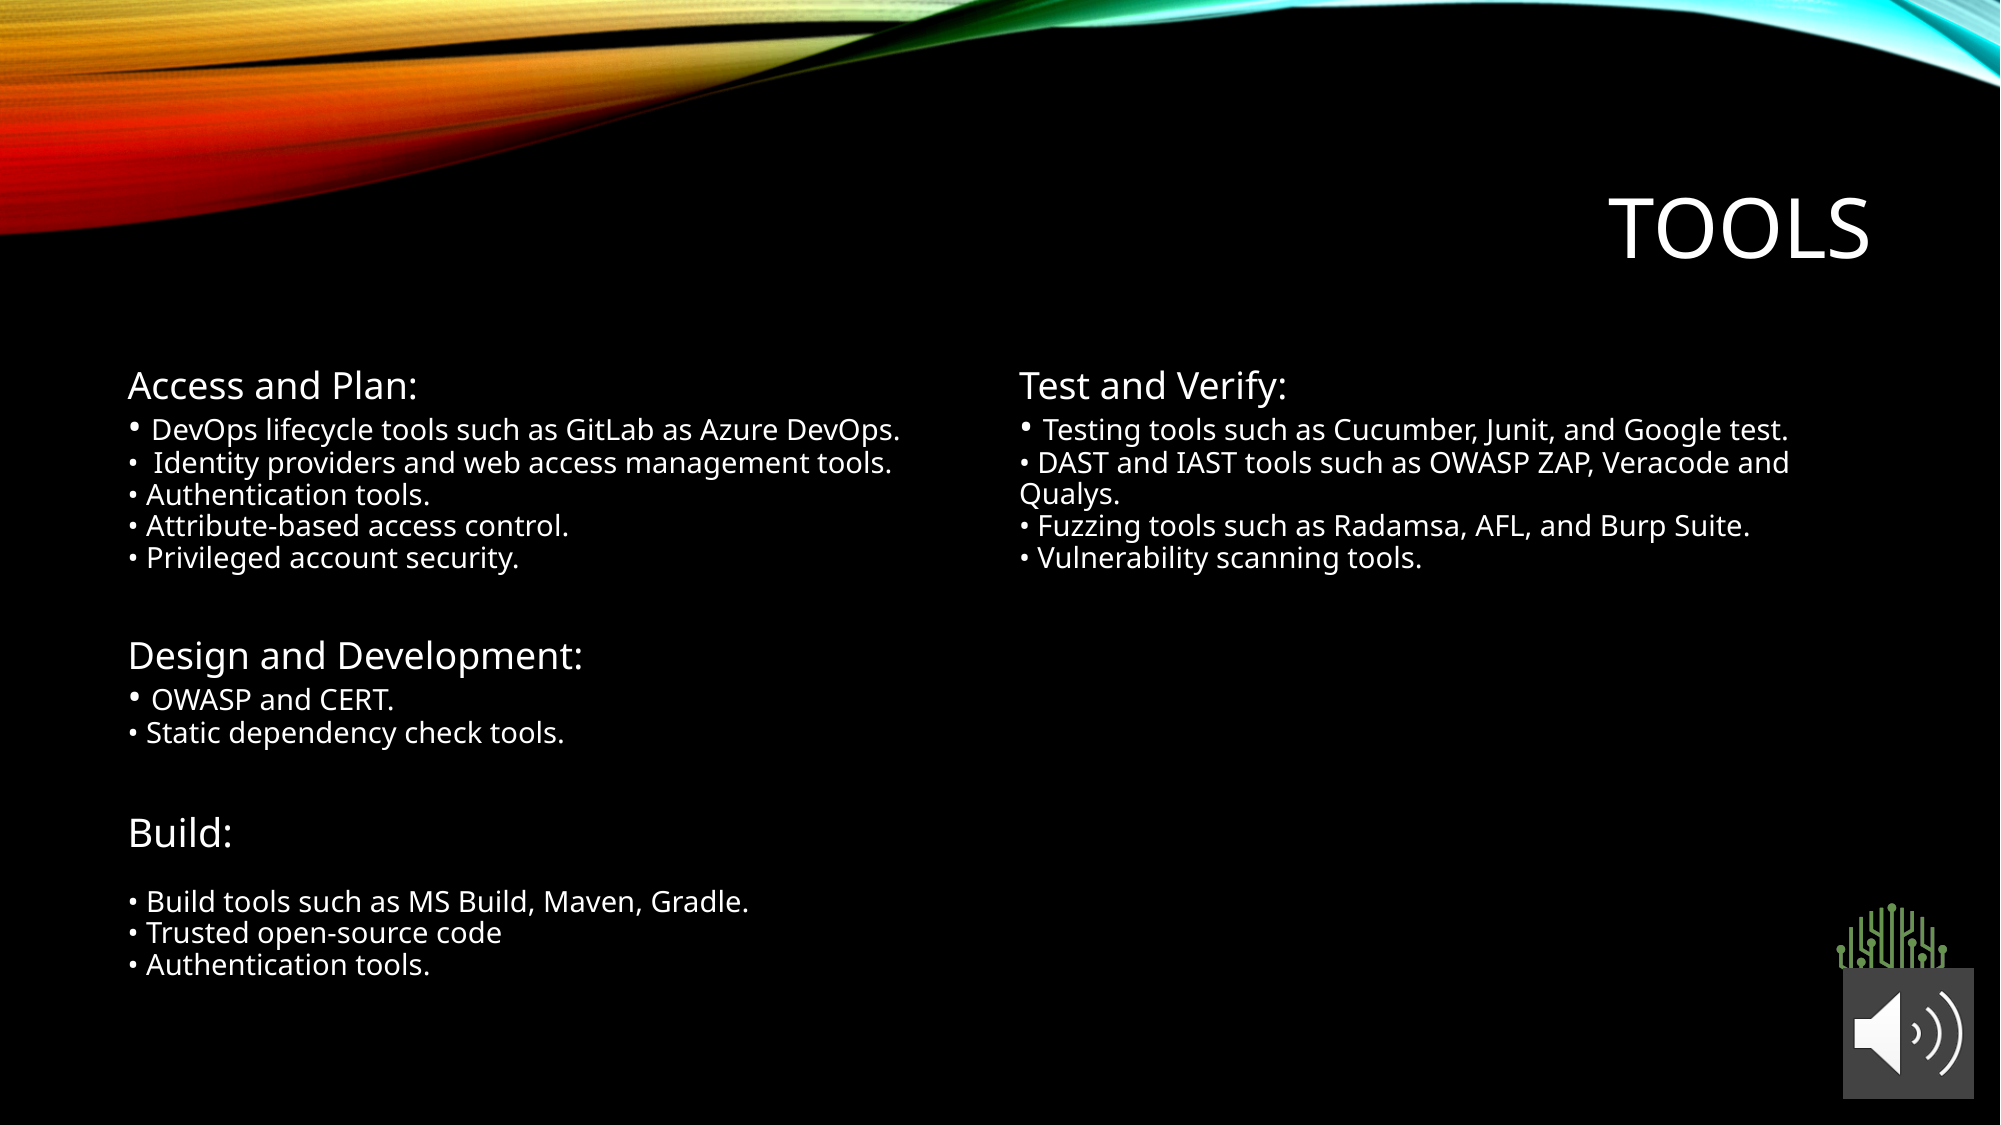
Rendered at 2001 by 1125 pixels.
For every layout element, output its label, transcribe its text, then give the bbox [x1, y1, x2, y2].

title TOOLS [474, 125, 1888, 338]
list Access and Plan: • DevOps lifecycle tools such as GitLab as Azure DevOps. • Identity providers and web access management tools. • Authentication tools. • Attribute-based access control. • Privileged account security. Design and Development: • OWASP and CERT. • Static dependency check tools. Build: • Build tools such as MS Build, Maven, Gradle. • Trusted open-source code • Authentication tools. [112, 360, 1000, 1021]
picture [0, 0, 2000, 237]
picture [1817, 892, 1976, 1101]
text_box Test and Verify: • Testing tools such as Cucumber, Junit, and Google test. • DAST and IAST tools such as OWASP ZAP, Veracode and Qualys. • Fuzzing tools such as Radamsa, AFL, and Burp Suite. • Vulnerability scanning tools. [1004, 359, 1892, 1021]
